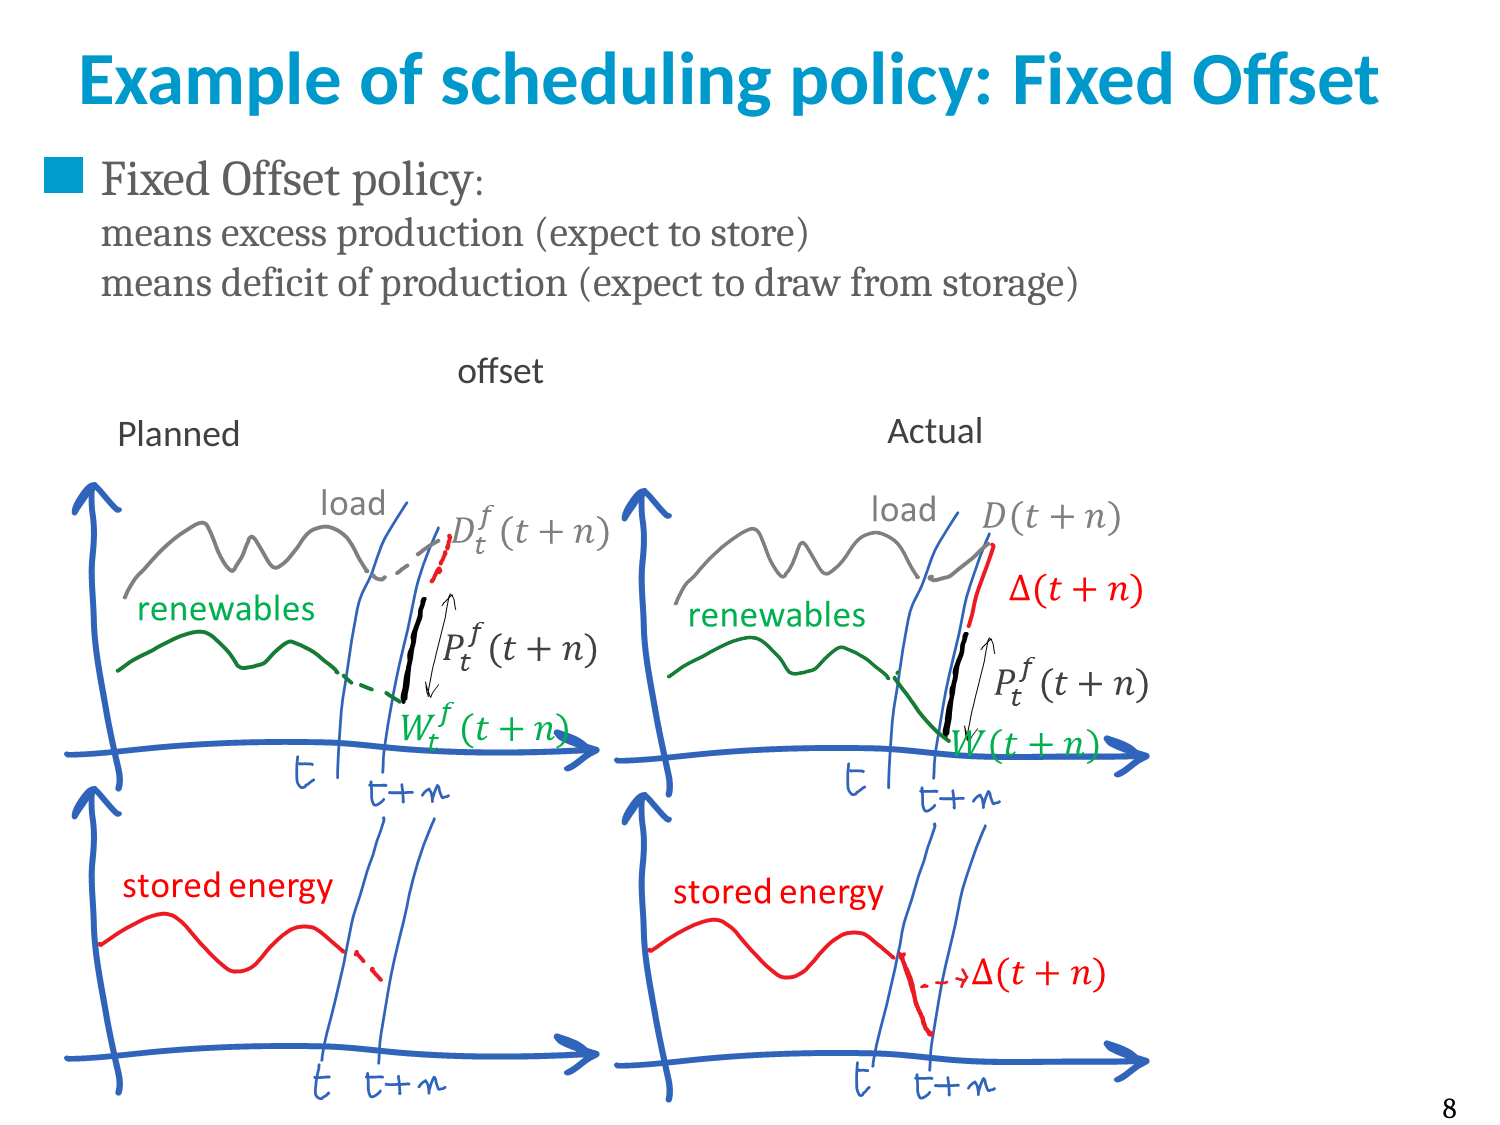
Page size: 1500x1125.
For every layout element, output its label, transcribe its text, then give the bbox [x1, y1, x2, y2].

text_box Actual [872, 399, 999, 459]
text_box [425, 338, 585, 567]
title Example of scheduling policy: Fixed Offset [17, 0, 1460, 150]
picture [54, 467, 1177, 1111]
footer 8 [1399, 1082, 1500, 1125]
text_box Planned [102, 401, 256, 462]
